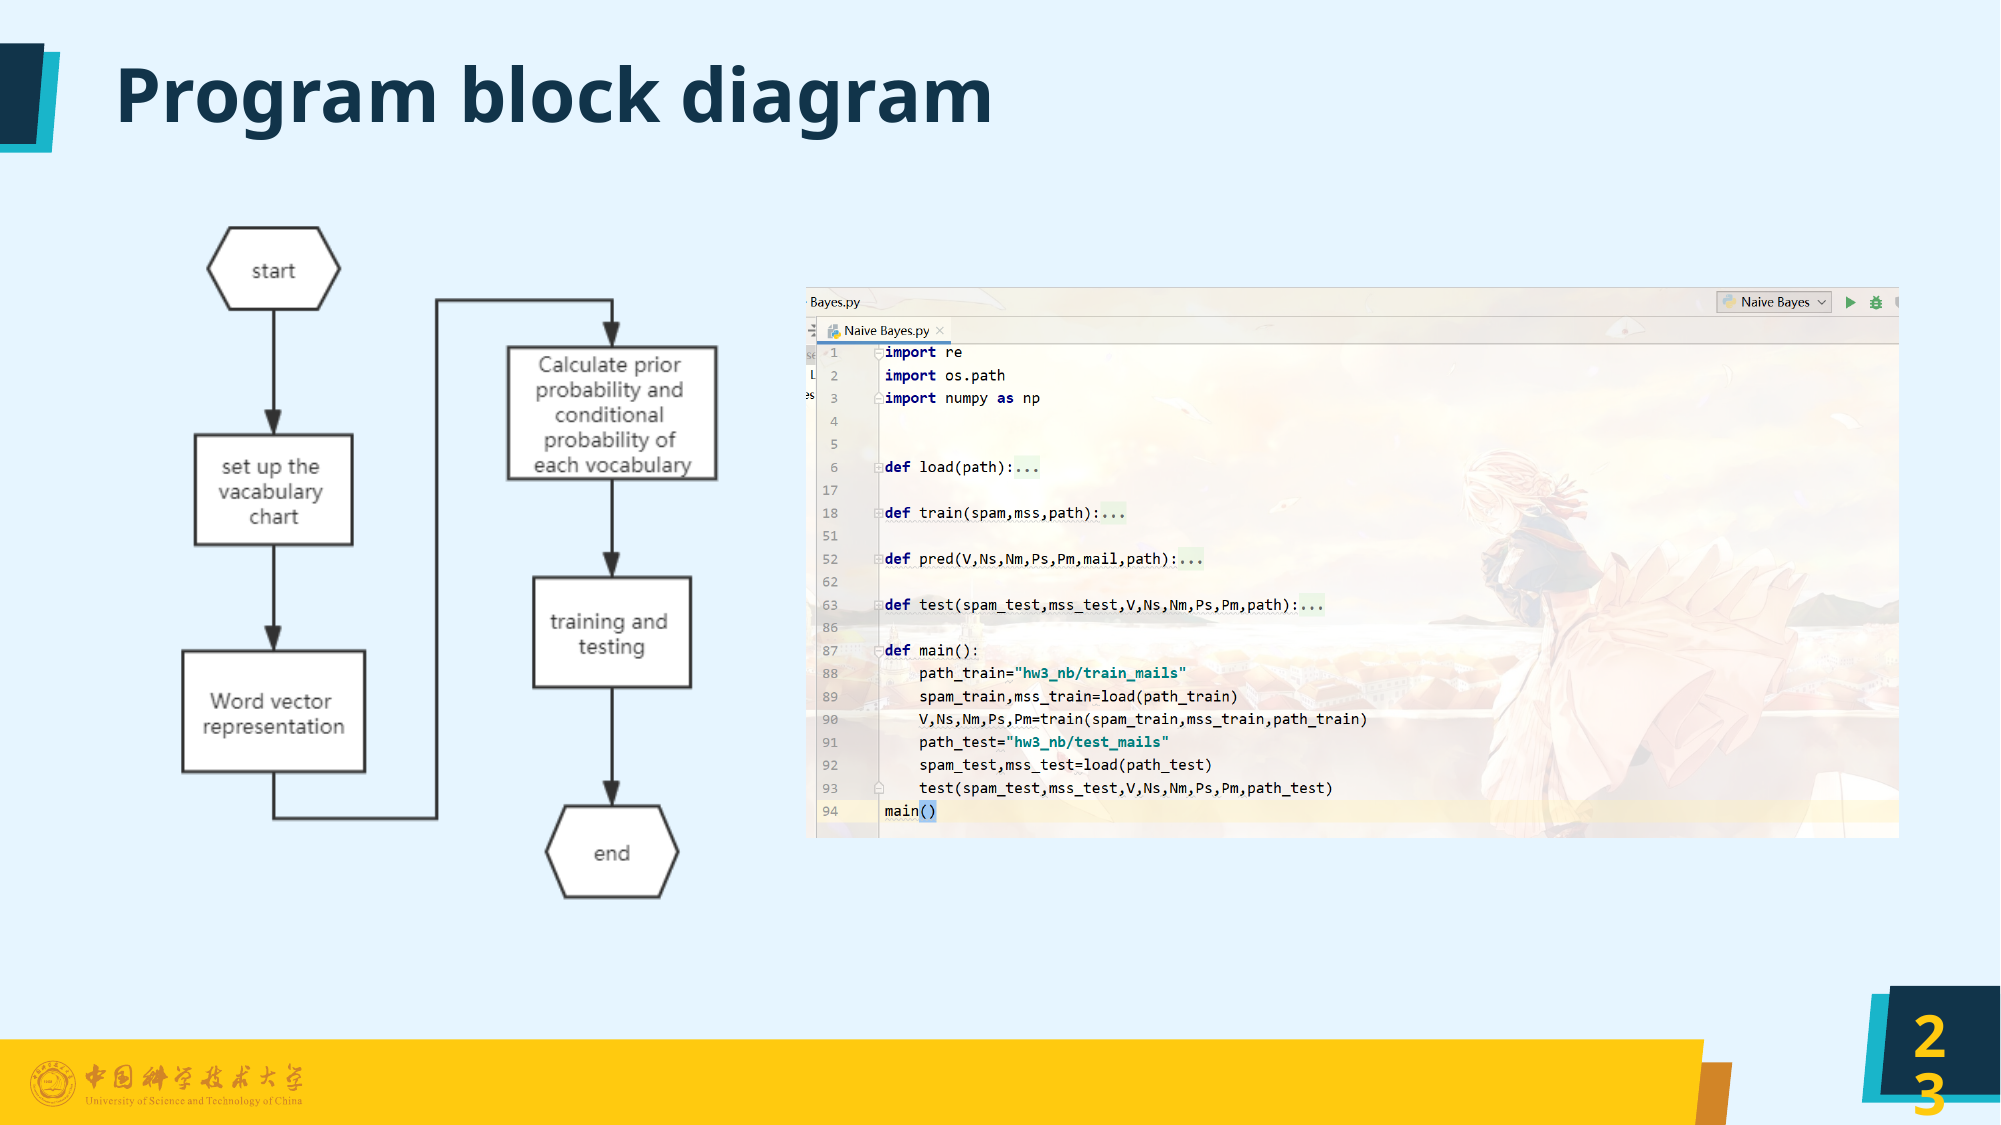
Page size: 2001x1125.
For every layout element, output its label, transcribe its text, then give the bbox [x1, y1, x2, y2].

title Program block diagram [99, 43, 1863, 153]
slide_number 23 [1898, 993, 1989, 1084]
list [144, 189, 755, 936]
picture [806, 287, 1899, 838]
